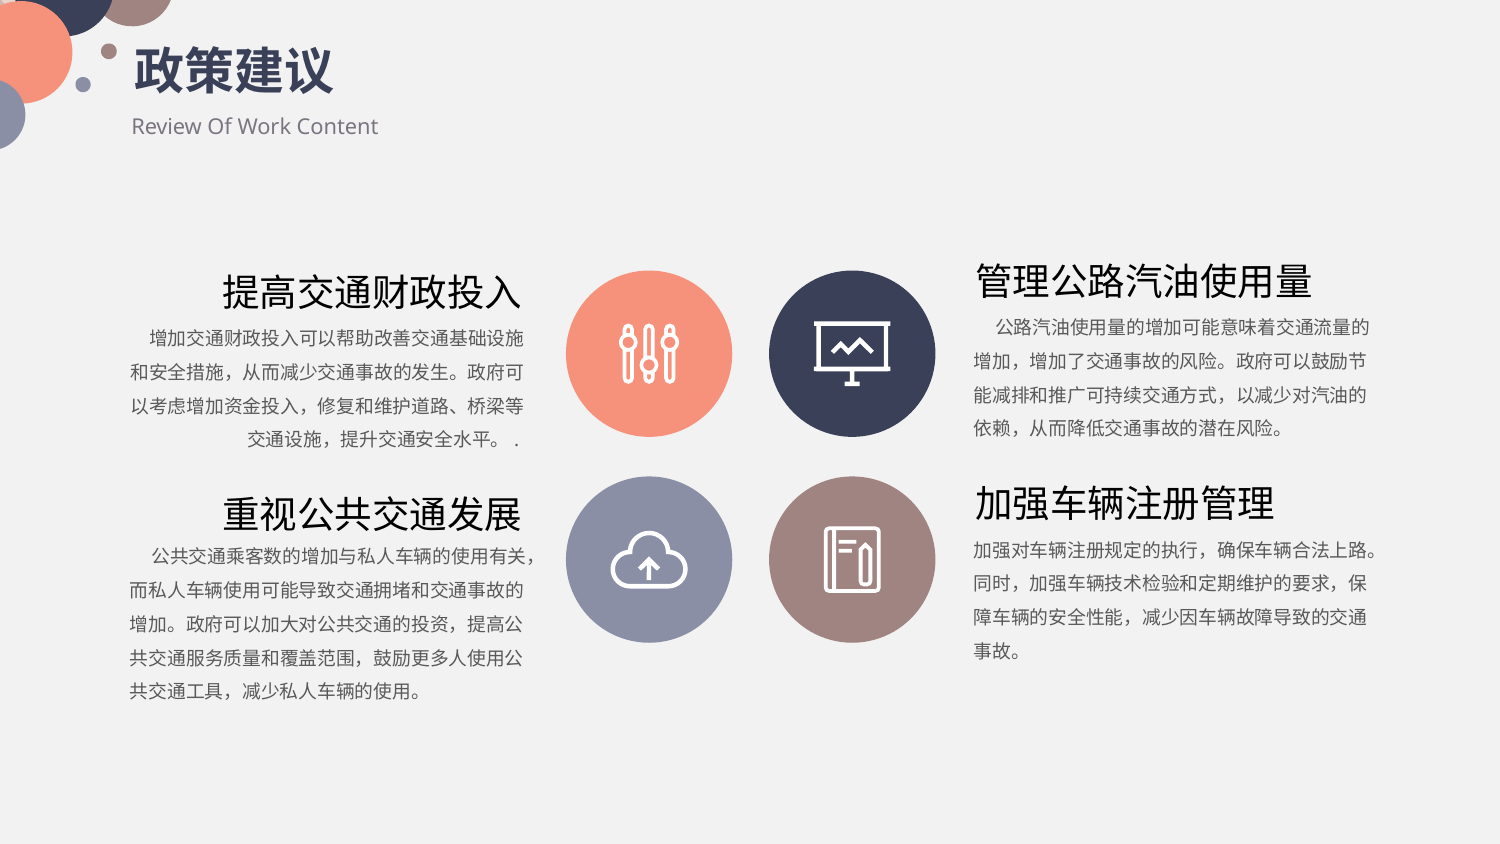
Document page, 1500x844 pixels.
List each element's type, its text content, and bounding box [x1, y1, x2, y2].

text_box 加强对车辆注册规定的执行，确保车辆合法上路。同时，加强车辆技术检验和定期维护的要求，保障车辆的安全性能，减少因车辆故障导致的交通事故。 [958, 519, 1390, 670]
text_box 增加交通财政投入可以帮助改善交通基础设施和安全措施，从而减少交通事故的发生。政府可以考虑增加资金投入，修复和维护道路、桥梁等交通设施，提升交通安全水平。. [107, 308, 539, 458]
text_box 公路汽油使用量的增加可能意味着交通流量的增加，增加了交通事故的风险。政府可以鼓励节能减排和推广可持续交通方式，以减少对汽油的依赖，从而降低交通事故的潜在风险。 [958, 297, 1390, 447]
text_box 重视公共交通发展 [207, 483, 537, 526]
text_box 公共交通乘客数的增加与私人车辆的使用有关，而私人车辆使用可能导致交通拥堵和交通事故的增加。政府可以加大对公共交通的投资，提高公共交通服务质量和覆盖范围，鼓励更多人使用公共交通工具，减少私人车辆的使用。 [115, 526, 547, 710]
text_box 提高交通财政投入 [207, 261, 537, 308]
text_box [813, 321, 891, 387]
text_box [610, 530, 688, 589]
text_box 管理公路汽油使用量 [960, 250, 1328, 297]
text_box [564, 475, 734, 644]
text_box [768, 475, 937, 644]
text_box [618, 323, 680, 384]
text_box [768, 269, 937, 438]
text_box 政策建议 [119, 31, 350, 92]
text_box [823, 526, 881, 593]
text_box Review Of Work Content [116, 92, 408, 147]
text_box [564, 269, 734, 438]
text_box 加强车辆注册管理 [960, 472, 1291, 519]
